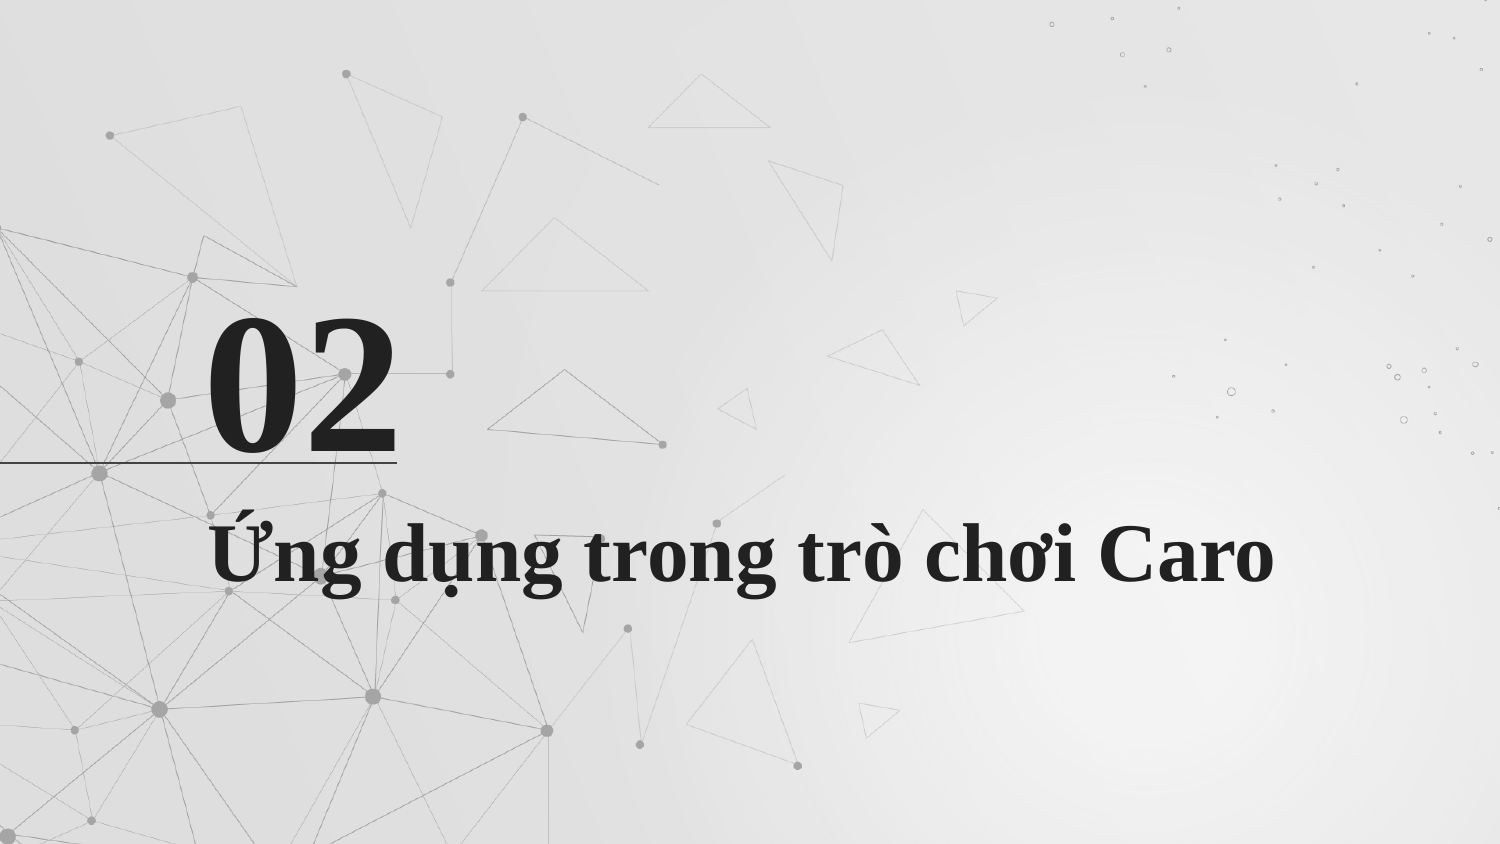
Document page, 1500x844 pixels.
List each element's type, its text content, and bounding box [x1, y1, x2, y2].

title Ứng dụng trong trò chơi Caro [192, 464, 1414, 632]
title 02 [188, 281, 454, 462]
